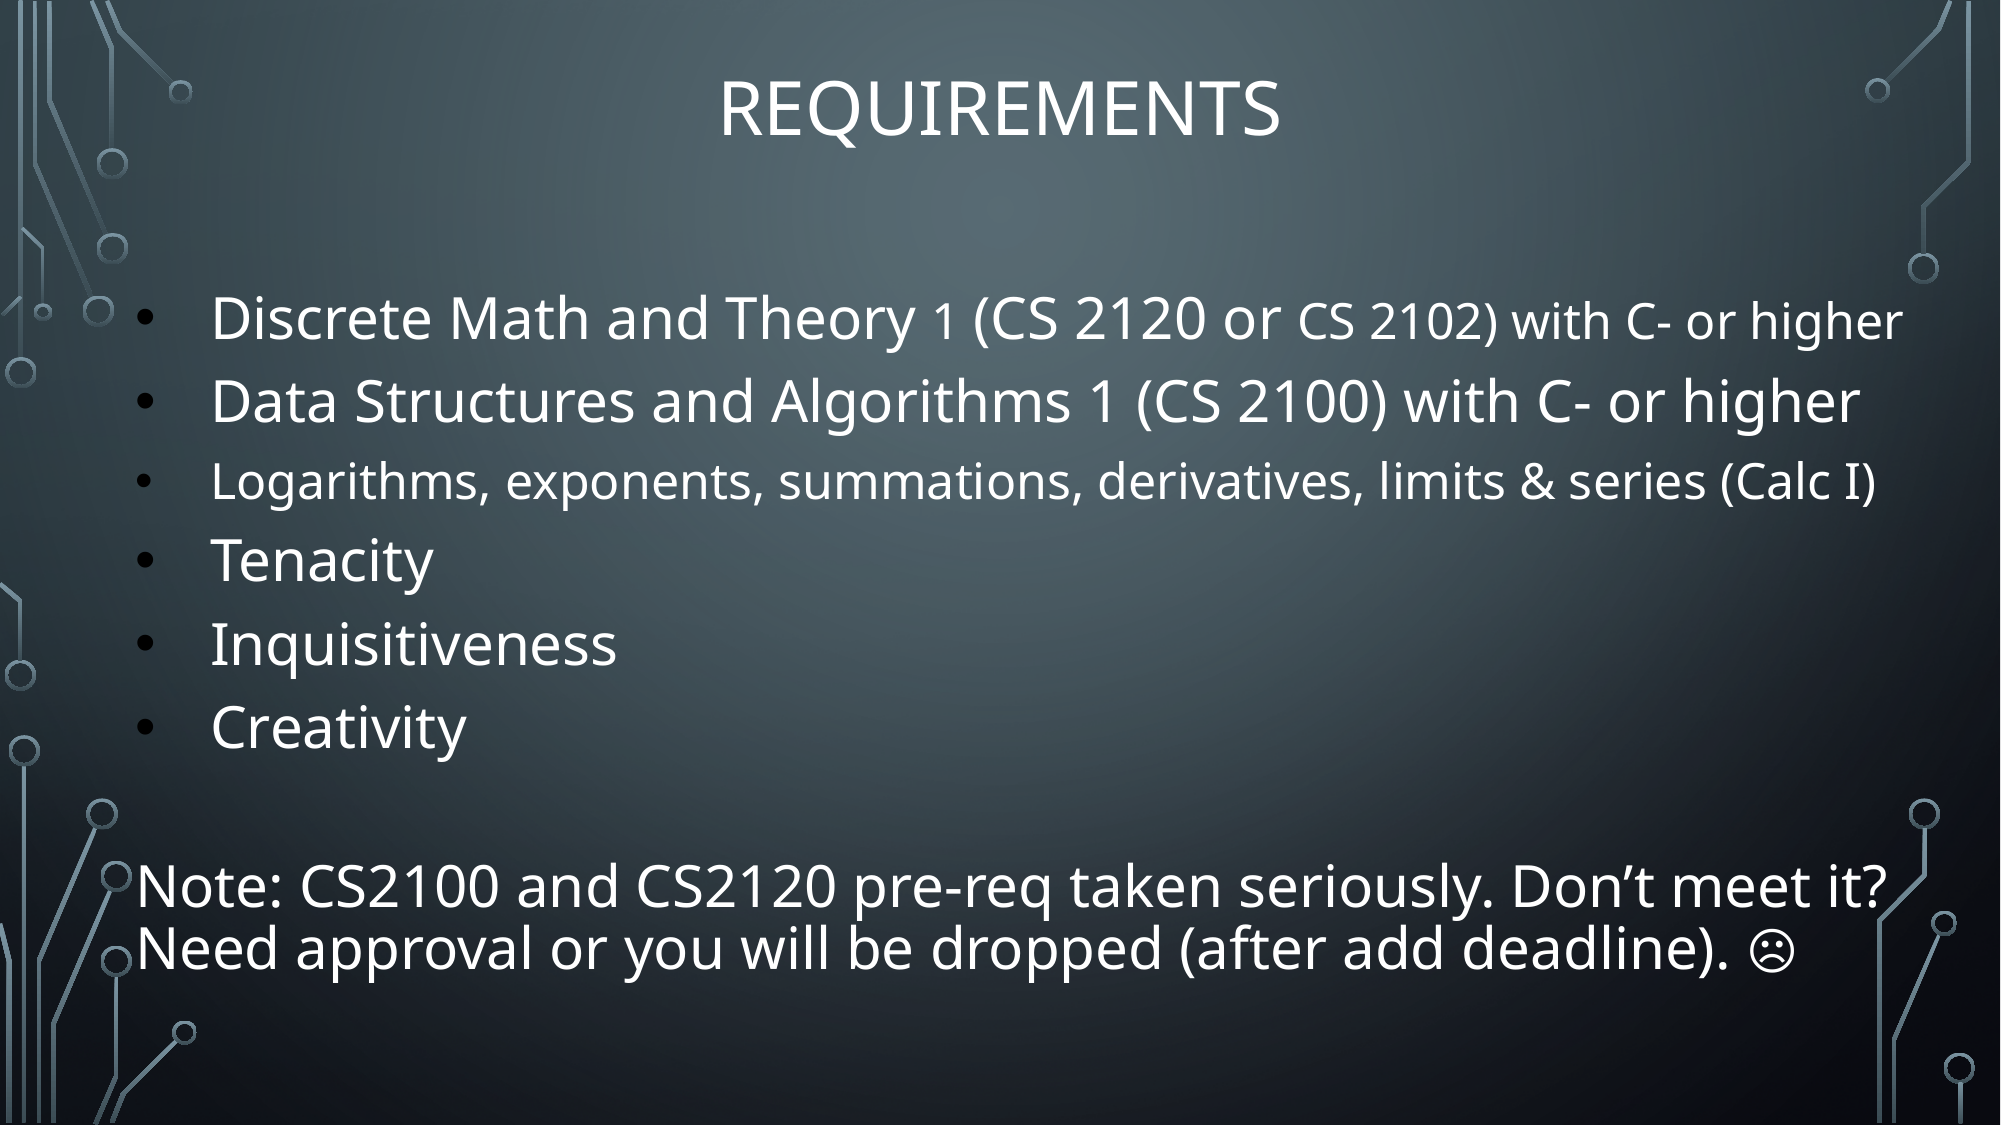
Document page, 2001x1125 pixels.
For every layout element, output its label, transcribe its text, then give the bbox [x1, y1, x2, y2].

title Requirements [0, 0, 2000, 223]
list Discrete Math and Theory 1 (CS 2120 or CS 2102) with C- or higher Data Structures and Algorithms 1 (CS 2100) with C- or higher Logarithms, exponents, summations, derivatives, limits & series (Calc I) Tenacity Inquisitiveness Creativity Note: CS2100 and CS2120 pre-req taken seriously. Don’t meet it? Need approval or you will be dropped (after add deadline). ☹ [120, 281, 1921, 1038]
